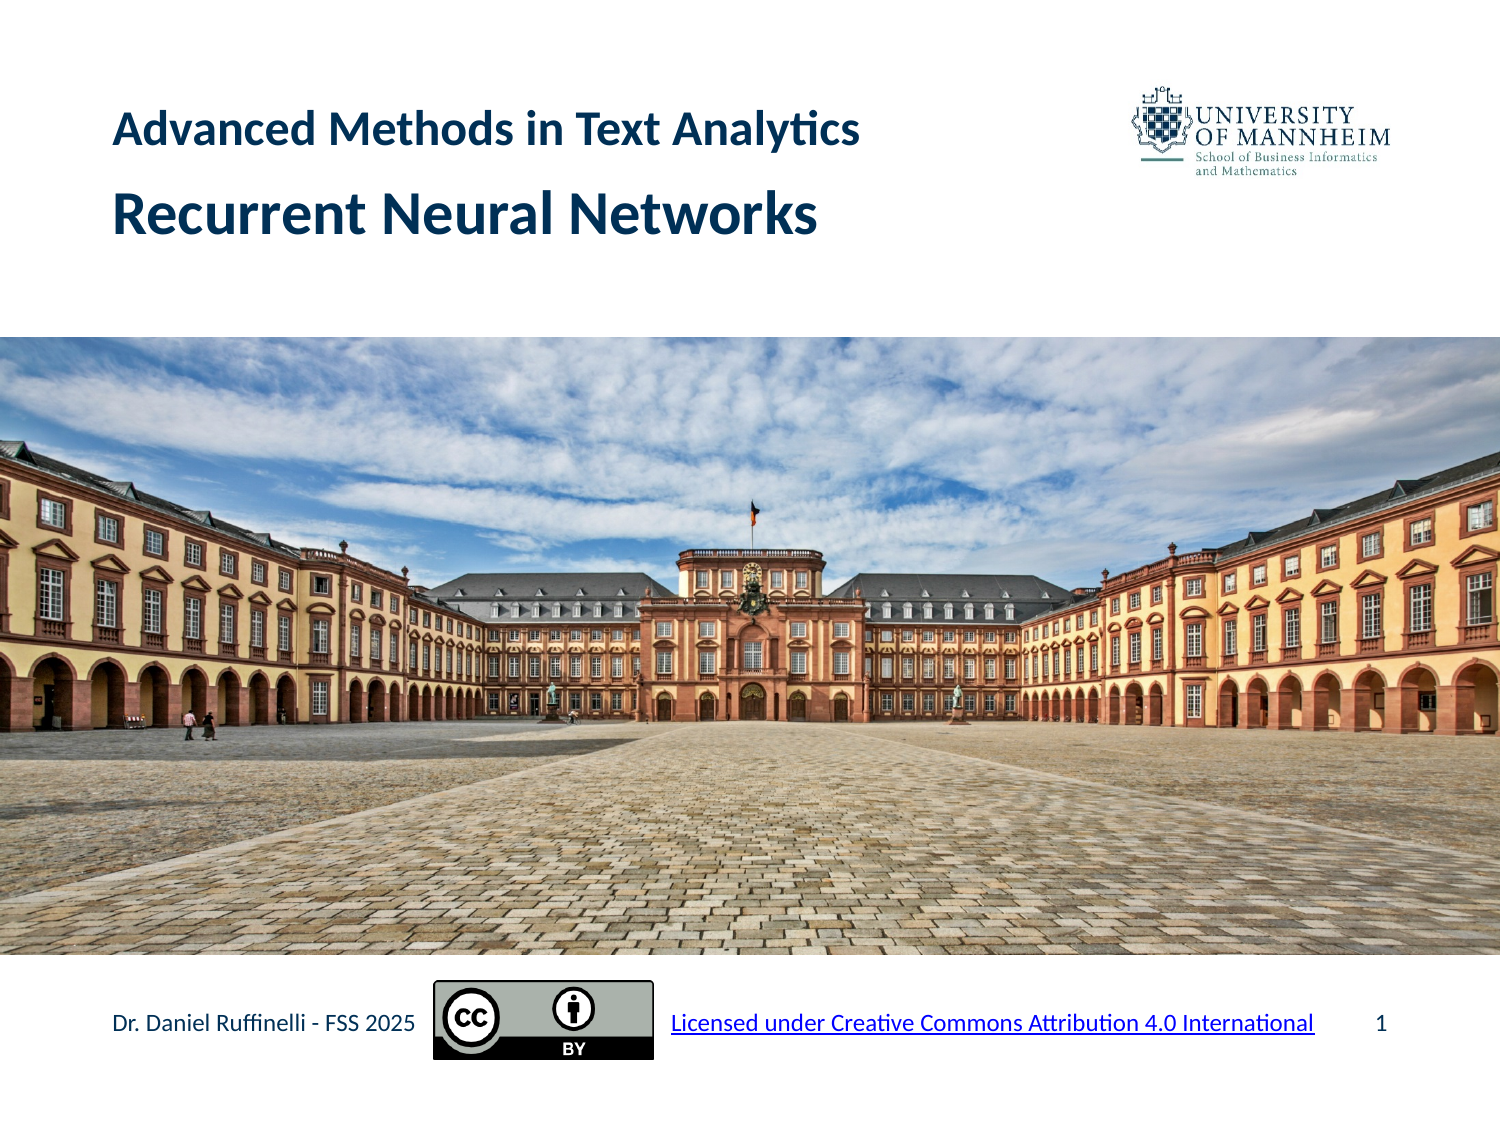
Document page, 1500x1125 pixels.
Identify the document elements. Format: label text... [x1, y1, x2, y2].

picture [0, 337, 1500, 955]
picture [1095, 57, 1426, 211]
title Advanced Methods in Text Analytics [112, 95, 1011, 172]
subtitle Recurrent Neural Networks [112, 172, 1011, 238]
footer Dr. Daniel Ruffinelli - FSS 2025 [112, 1006, 428, 1036]
text_box Licensed under Creative Commons Attribution 4.0 International [659, 998, 1336, 1044]
picture [433, 980, 655, 1061]
slide_number 1 [1336, 1006, 1388, 1036]
